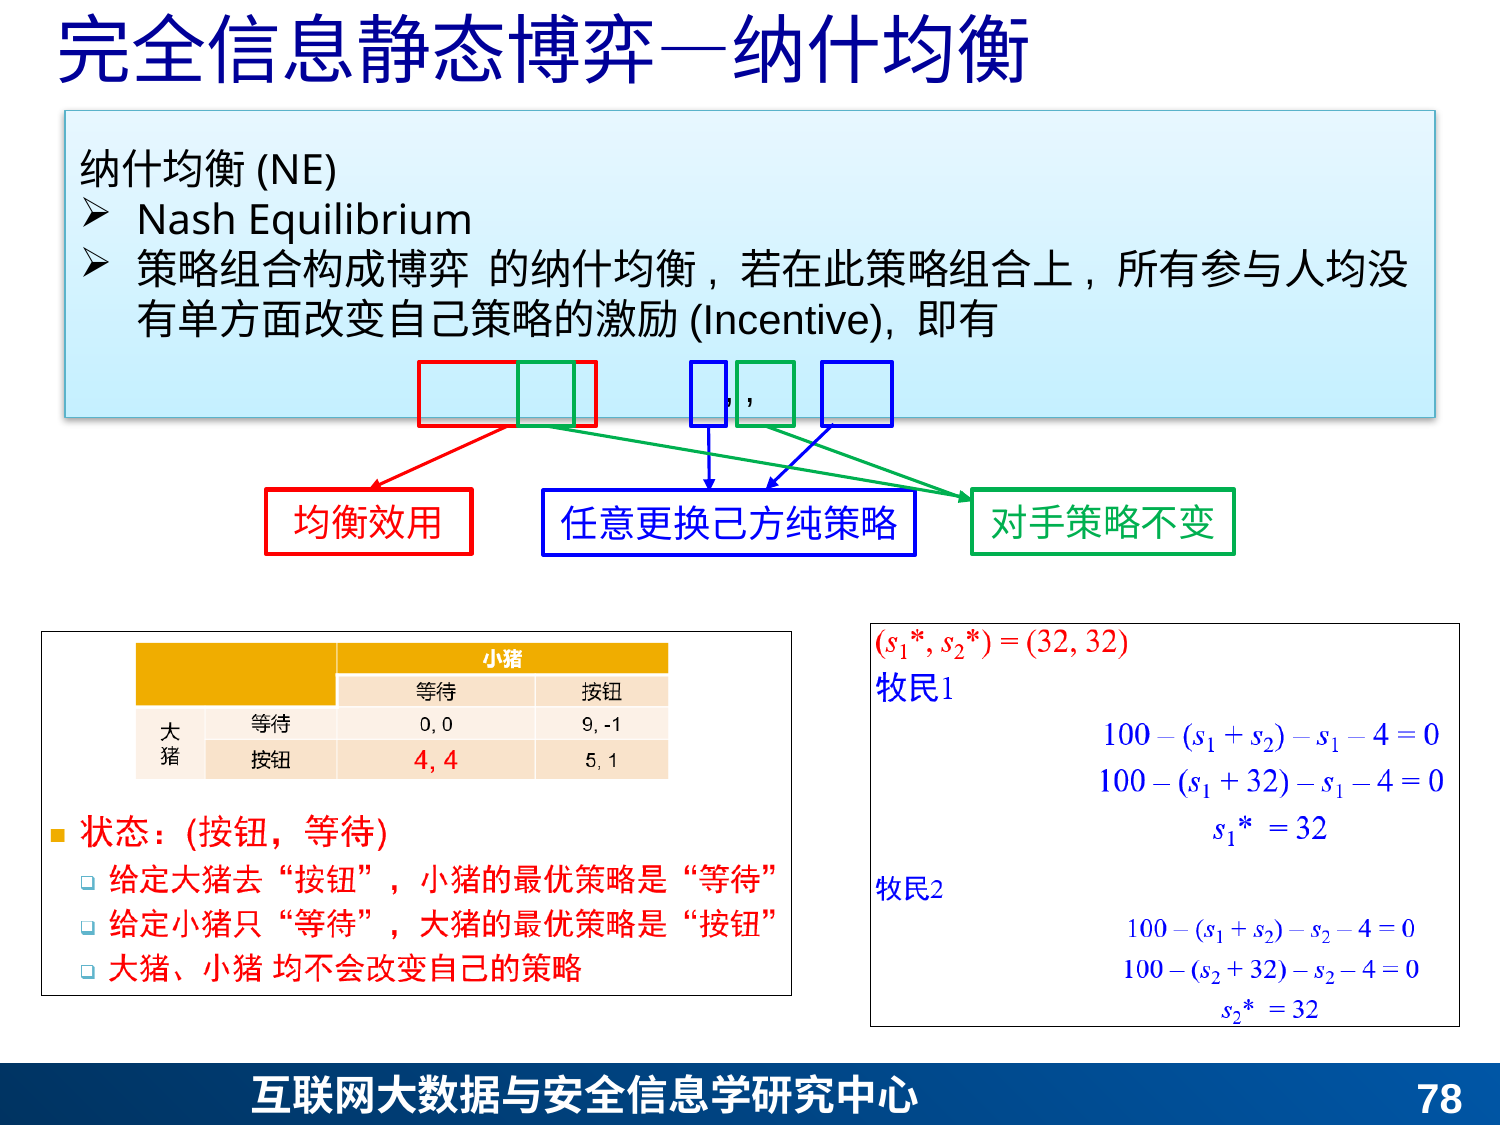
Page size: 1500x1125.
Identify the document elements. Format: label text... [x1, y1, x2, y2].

text_box [576, 360, 598, 424]
slide_number 77 [1127, 1063, 1479, 1125]
text_box 对手策略不变 [970, 487, 1236, 556]
title 完全信息静态博弈—纳什均衡 [41, 0, 1500, 114]
text_box [820, 360, 894, 423]
text_box [417, 360, 516, 428]
text_box [516, 360, 576, 428]
text_box 均衡效用 [264, 487, 474, 556]
text_box [735, 360, 796, 424]
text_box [545, 425, 972, 499]
text_box 任意更换己方纯策略 [541, 502, 917, 557]
text_box [689, 360, 728, 424]
picture [41, 631, 792, 997]
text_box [368, 425, 509, 490]
picture [869, 623, 1461, 1028]
